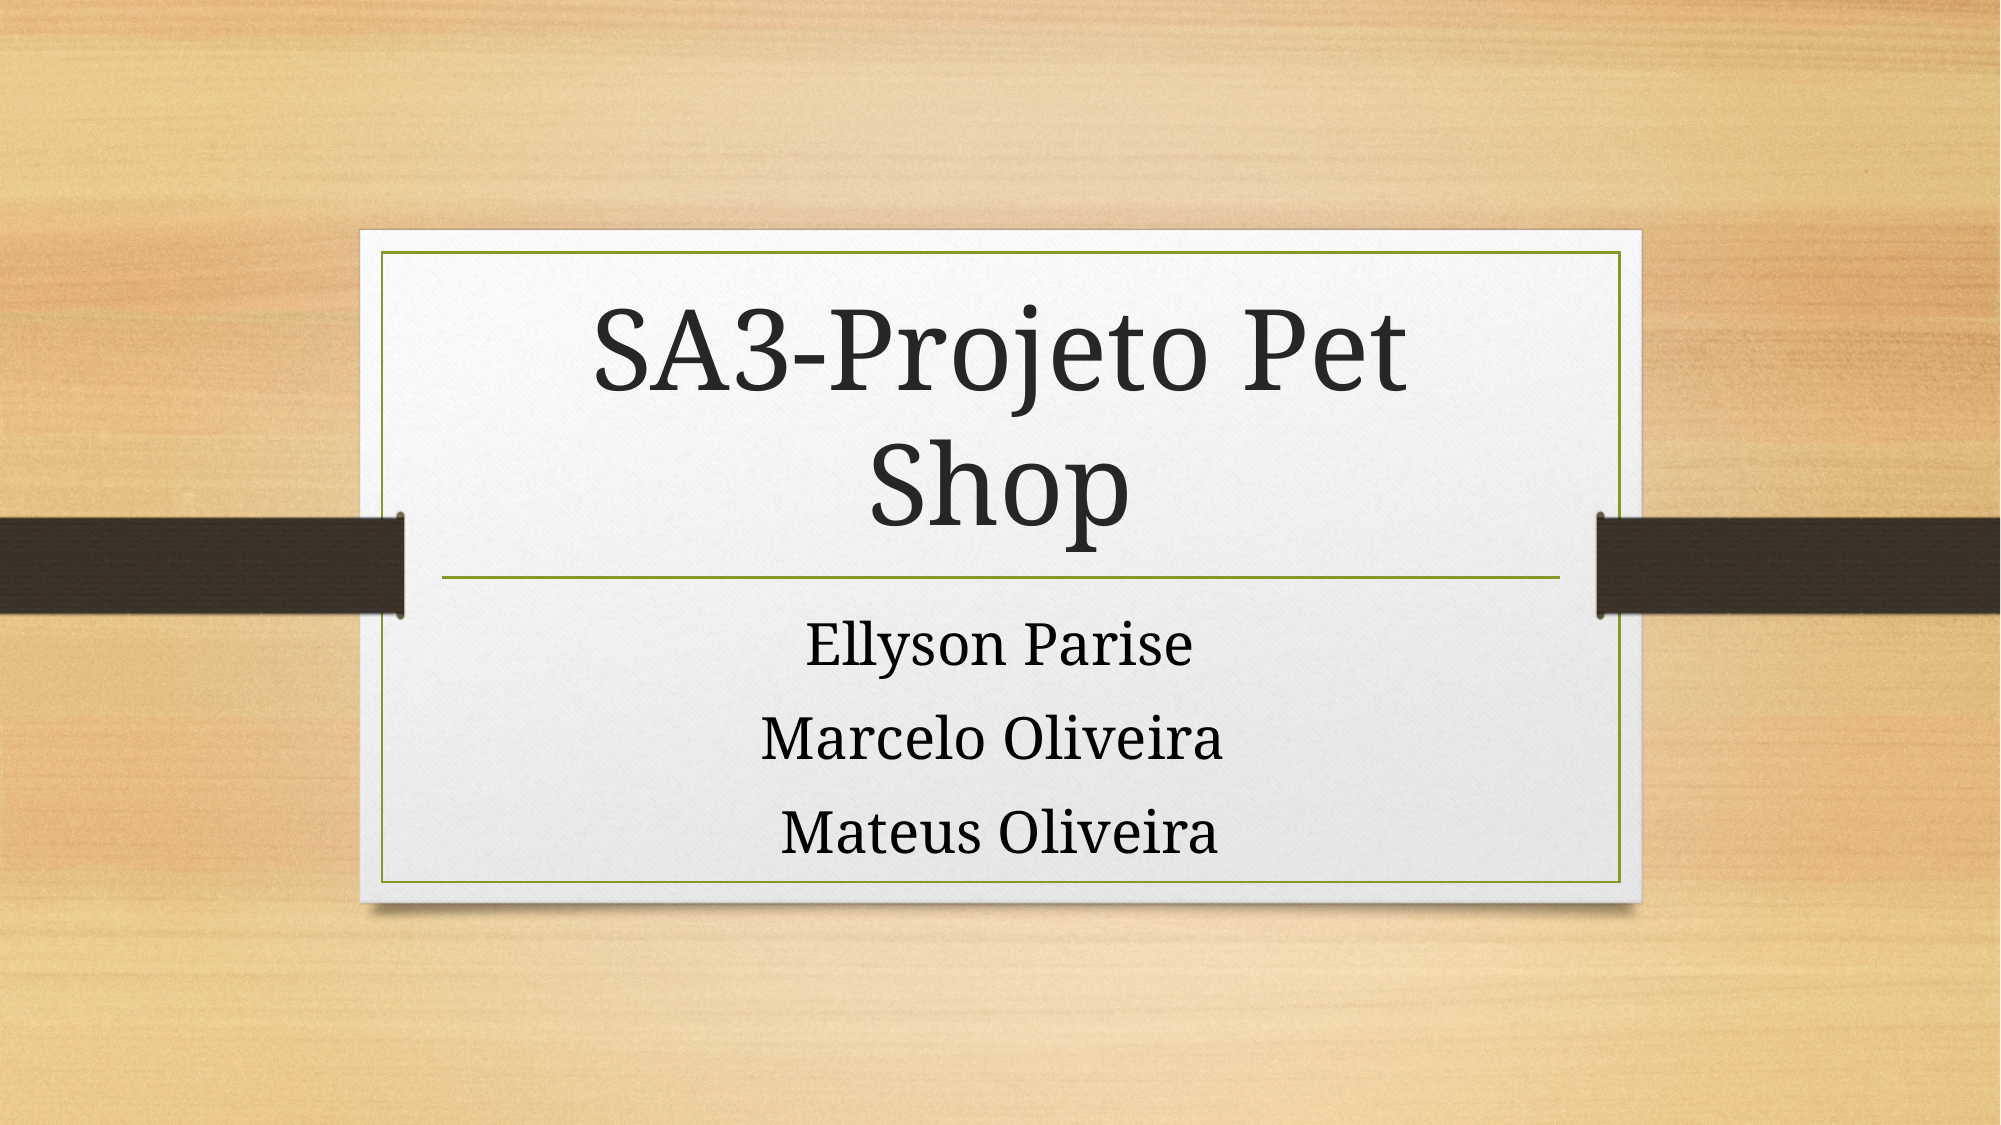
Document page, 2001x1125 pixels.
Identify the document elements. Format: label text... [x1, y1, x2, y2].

title SA3-Projeto Pet Shop [441, 306, 1560, 556]
subtitle Ellyson Parise Marcelo Oliveira Mateus Oliveira [441, 600, 1560, 879]
picture [0, 0, 2001, 1125]
